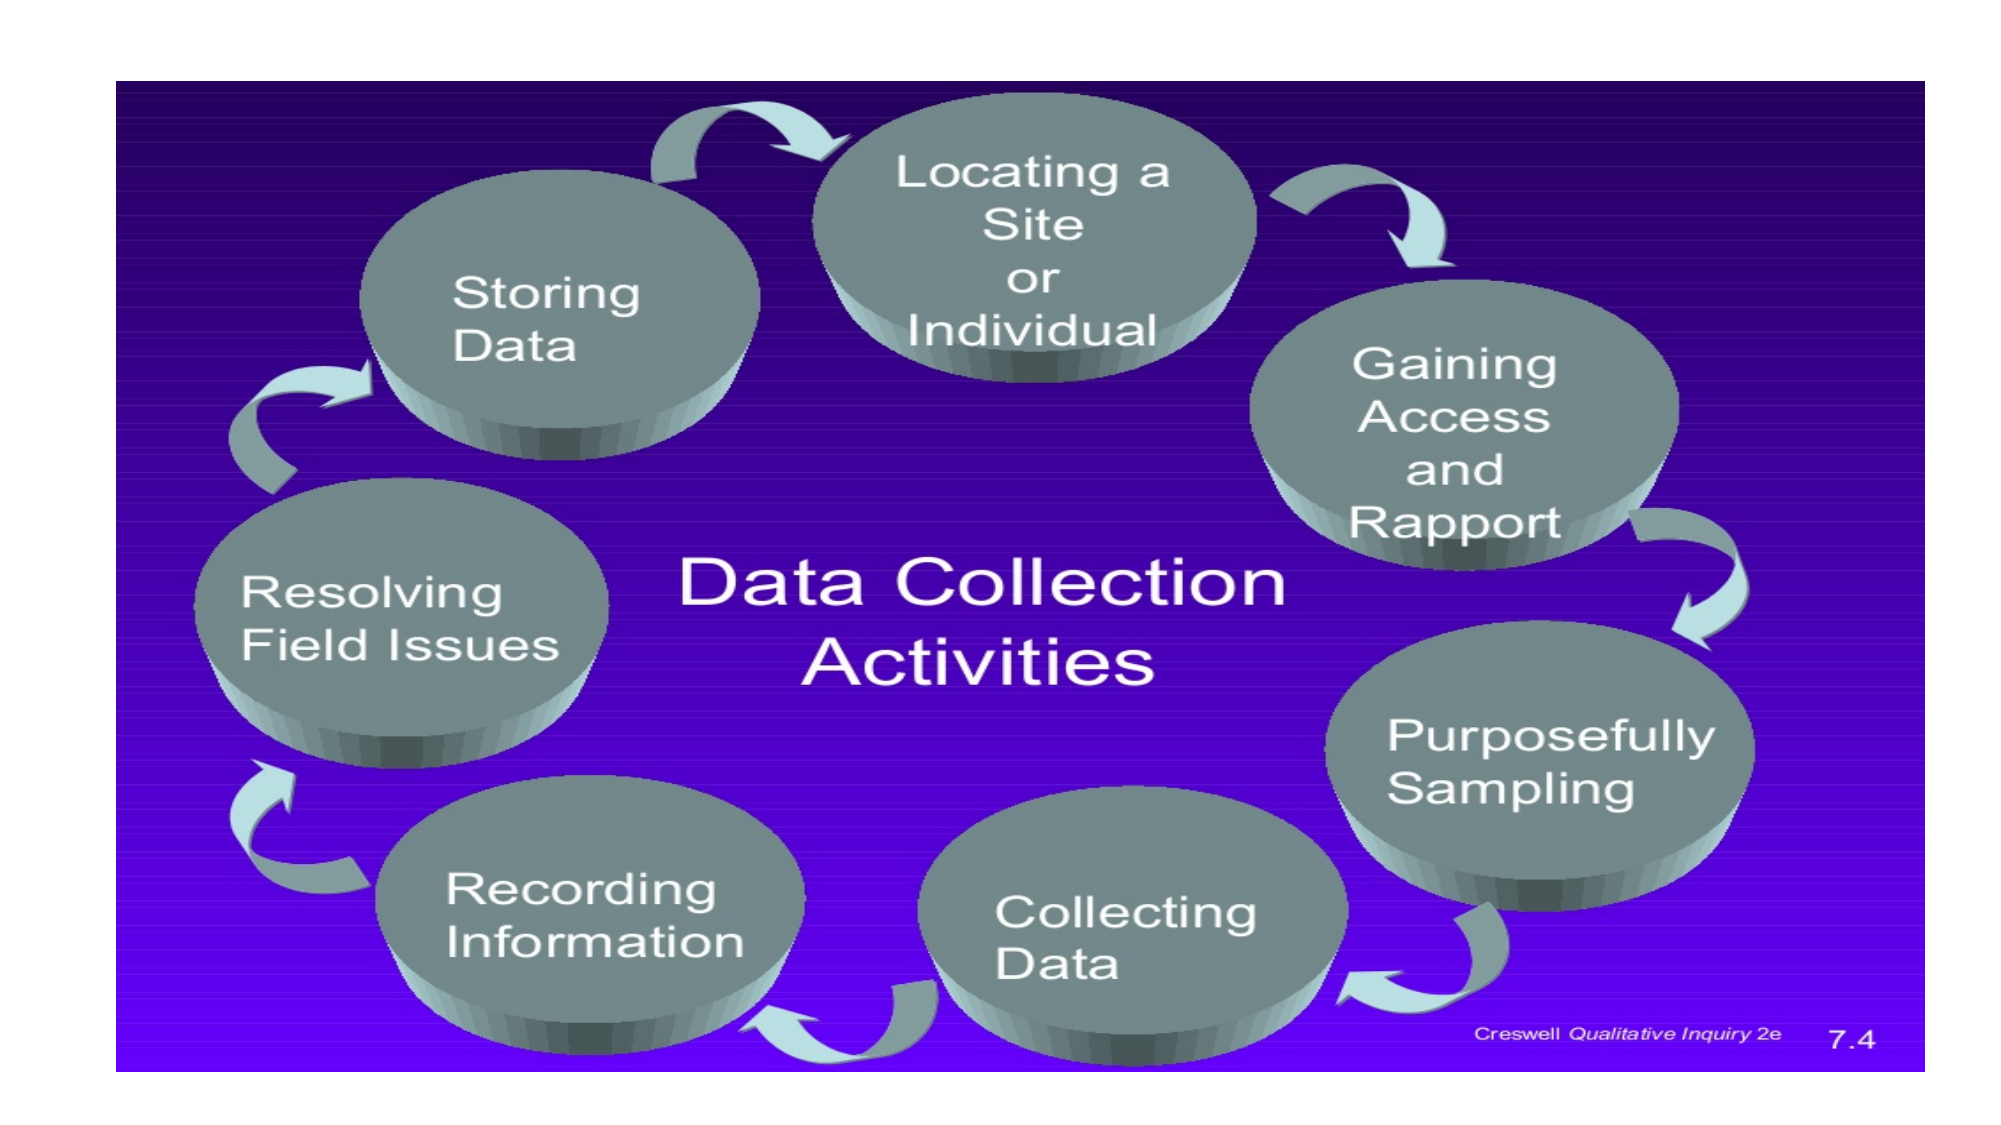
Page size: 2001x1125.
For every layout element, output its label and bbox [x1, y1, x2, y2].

picture [116, 81, 1925, 1072]
